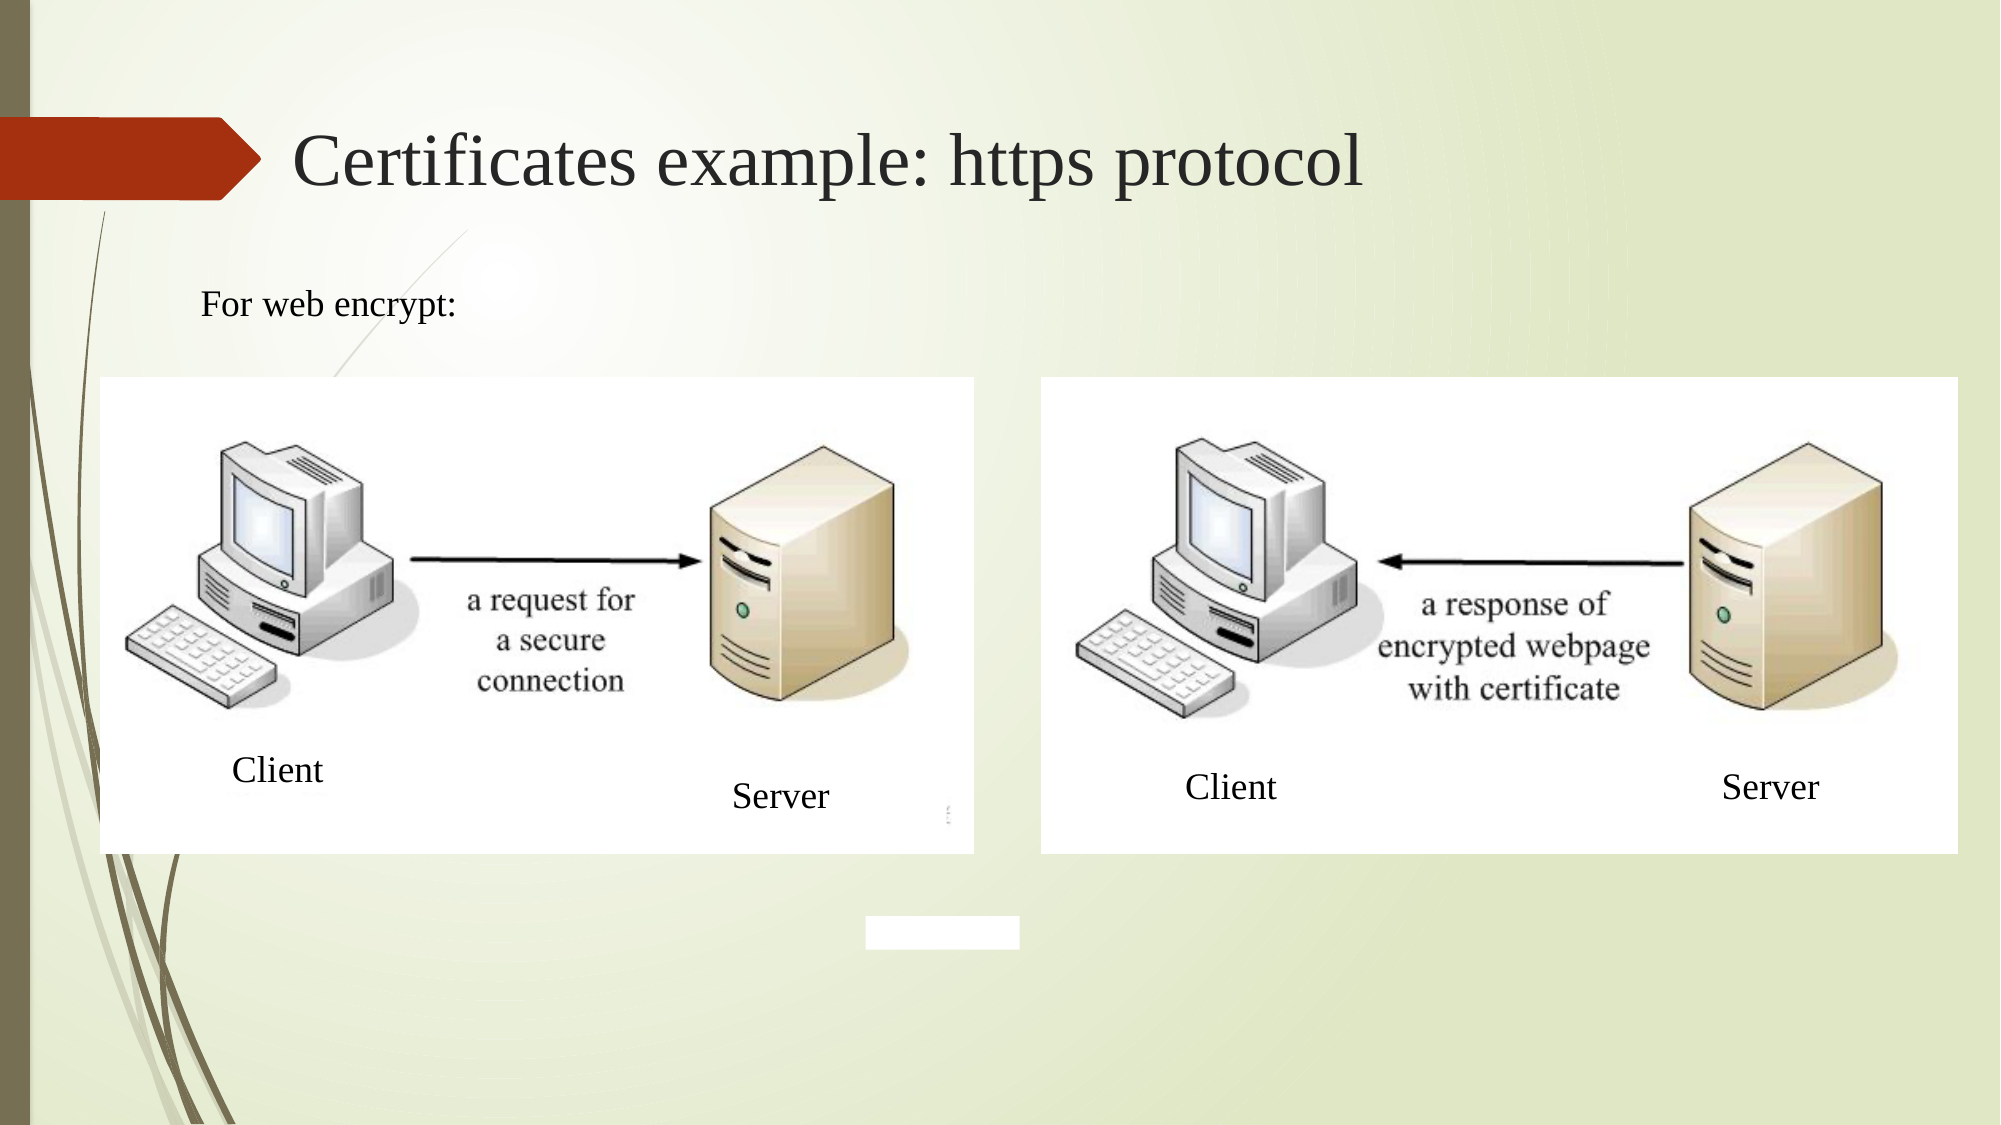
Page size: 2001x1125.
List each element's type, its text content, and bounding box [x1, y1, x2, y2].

picture [100, 377, 974, 855]
text_box For web encrypt: [185, 271, 487, 331]
title Certificates example: https protocol [277, 102, 1993, 313]
picture [1041, 377, 1958, 855]
text_box [864, 915, 1021, 951]
